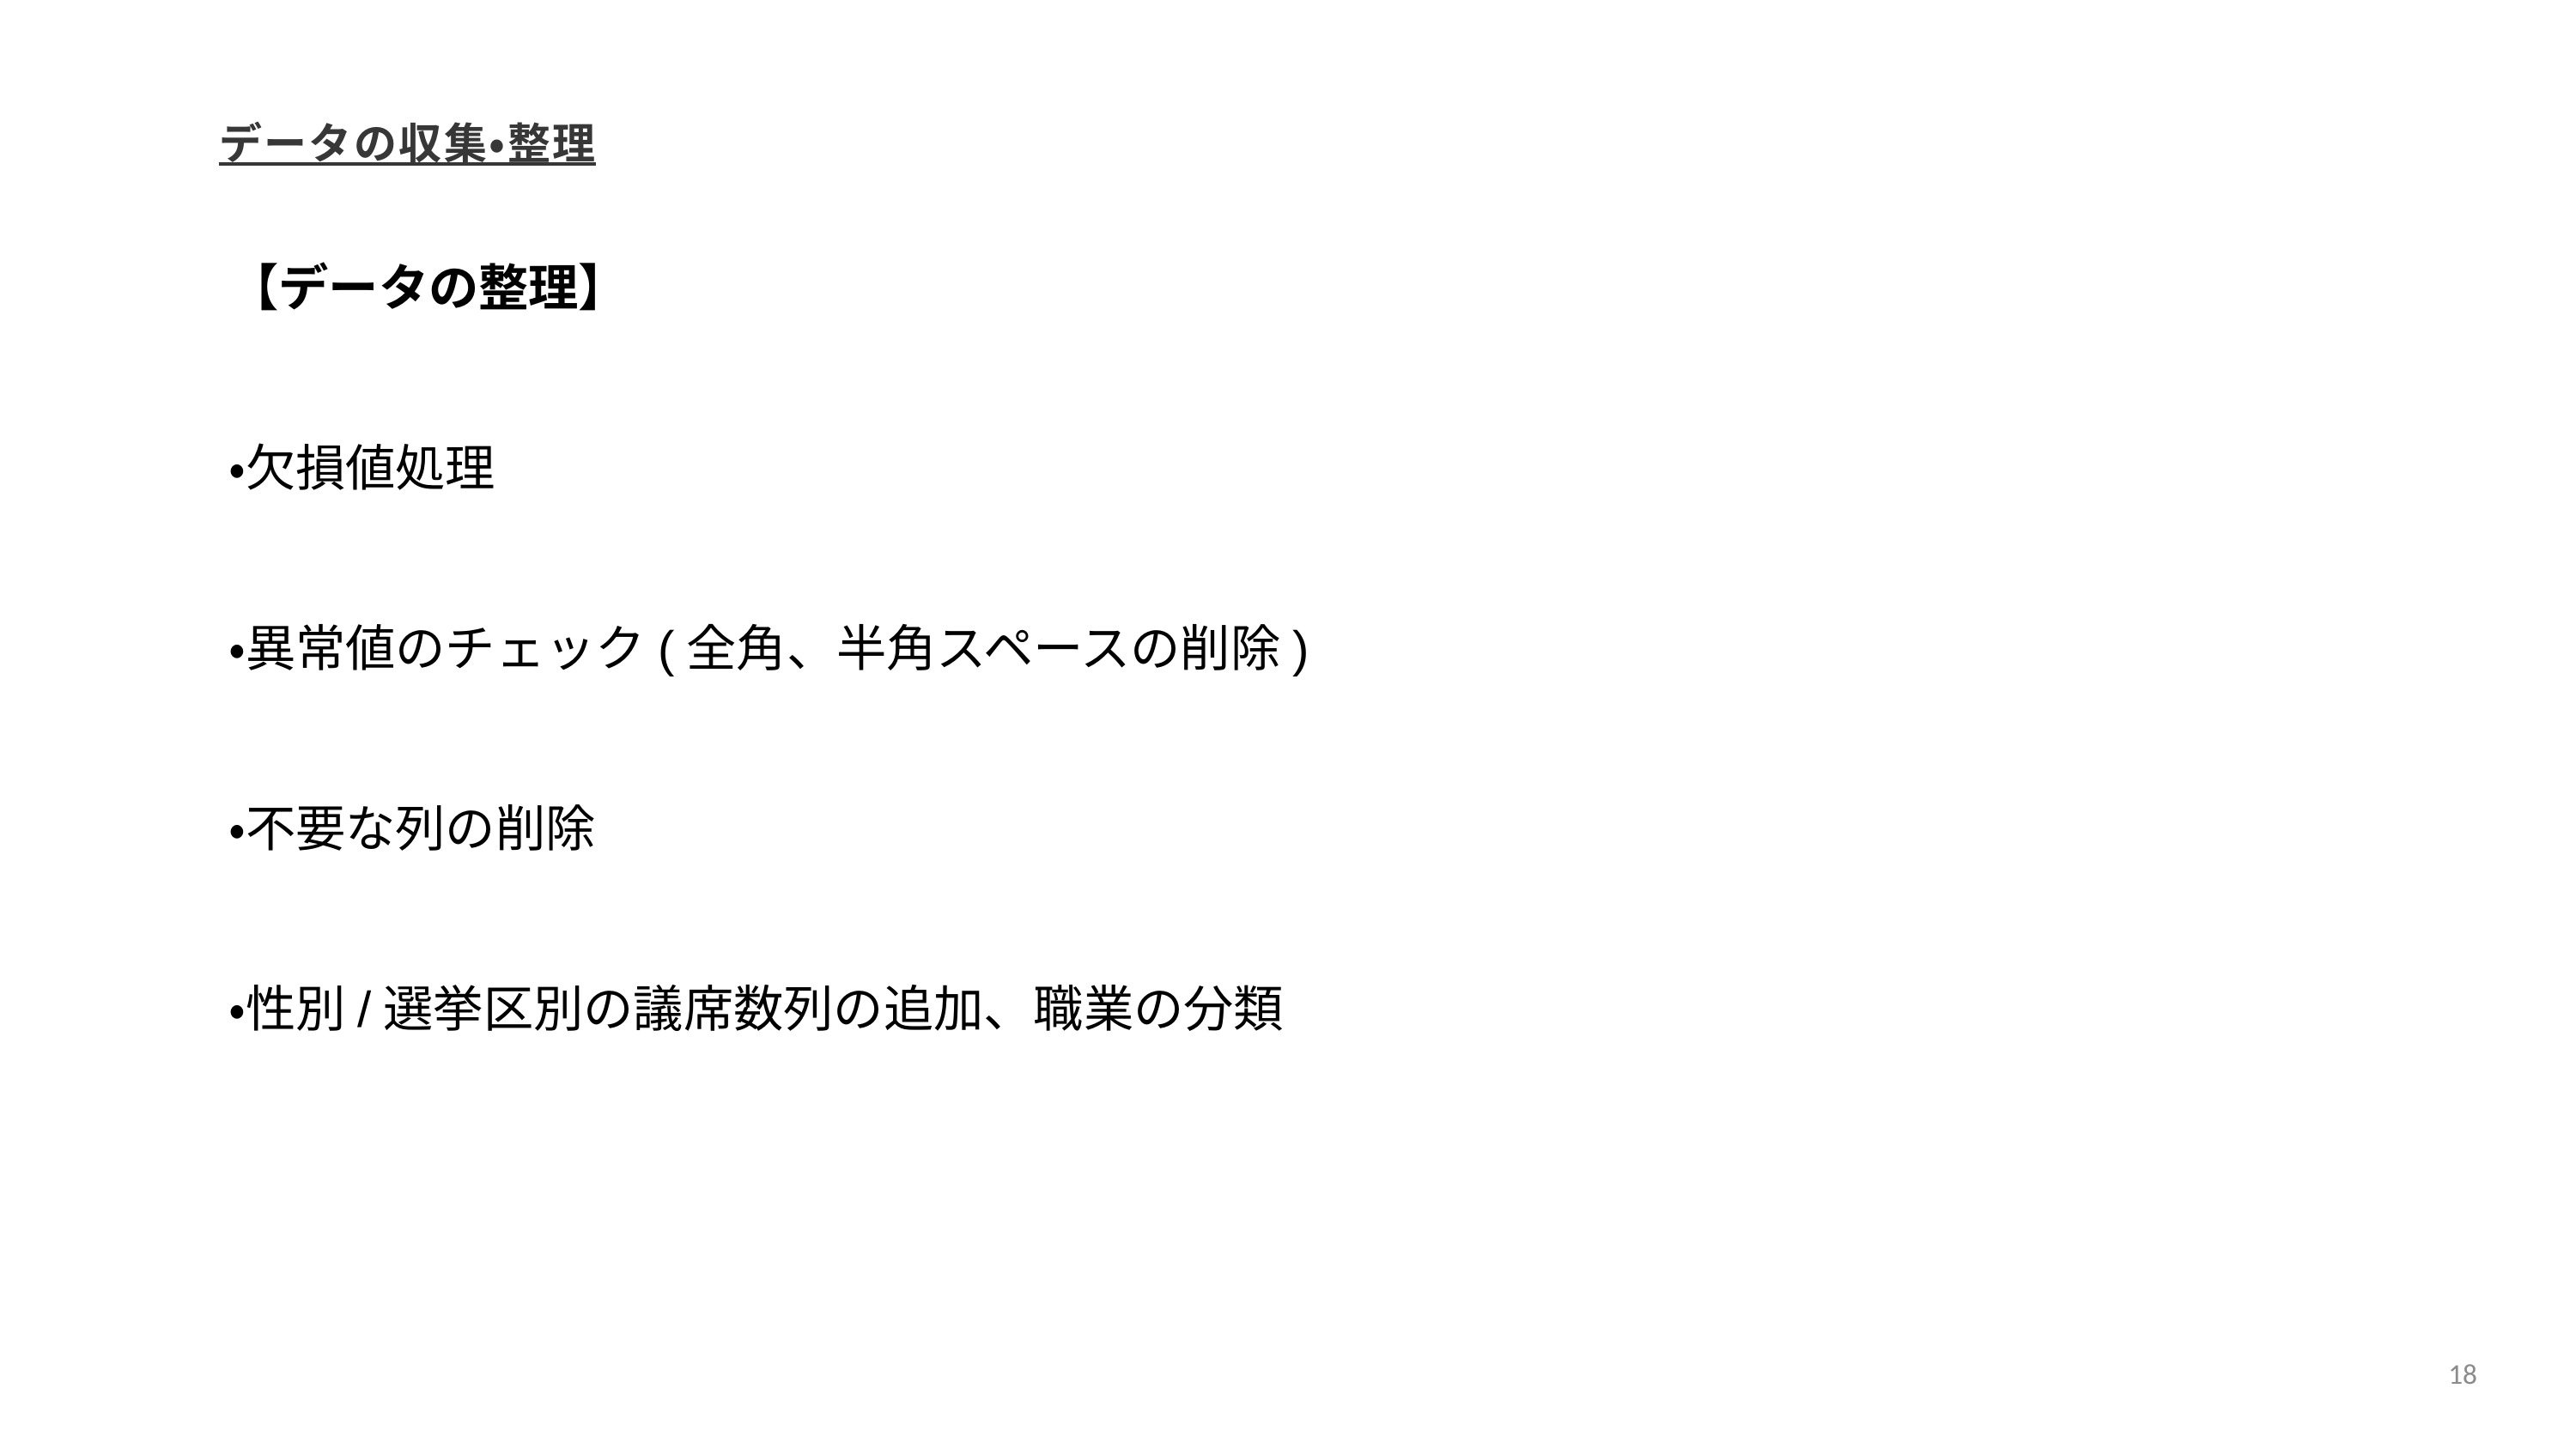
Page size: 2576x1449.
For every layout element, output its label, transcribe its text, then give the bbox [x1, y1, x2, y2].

text_box 【データの整理】 ・欠損値処理 ・異常値のチェック(全角、半角スペースの削除) ・不要な列の削除 ・性別/選挙区別の議席数列の追加、職業の分類 [216, 129, 2134, 1044]
text_box データの収集・整理 [218, 99, 1713, 129]
slide_number 18 [2190, 1346, 2490, 1398]
